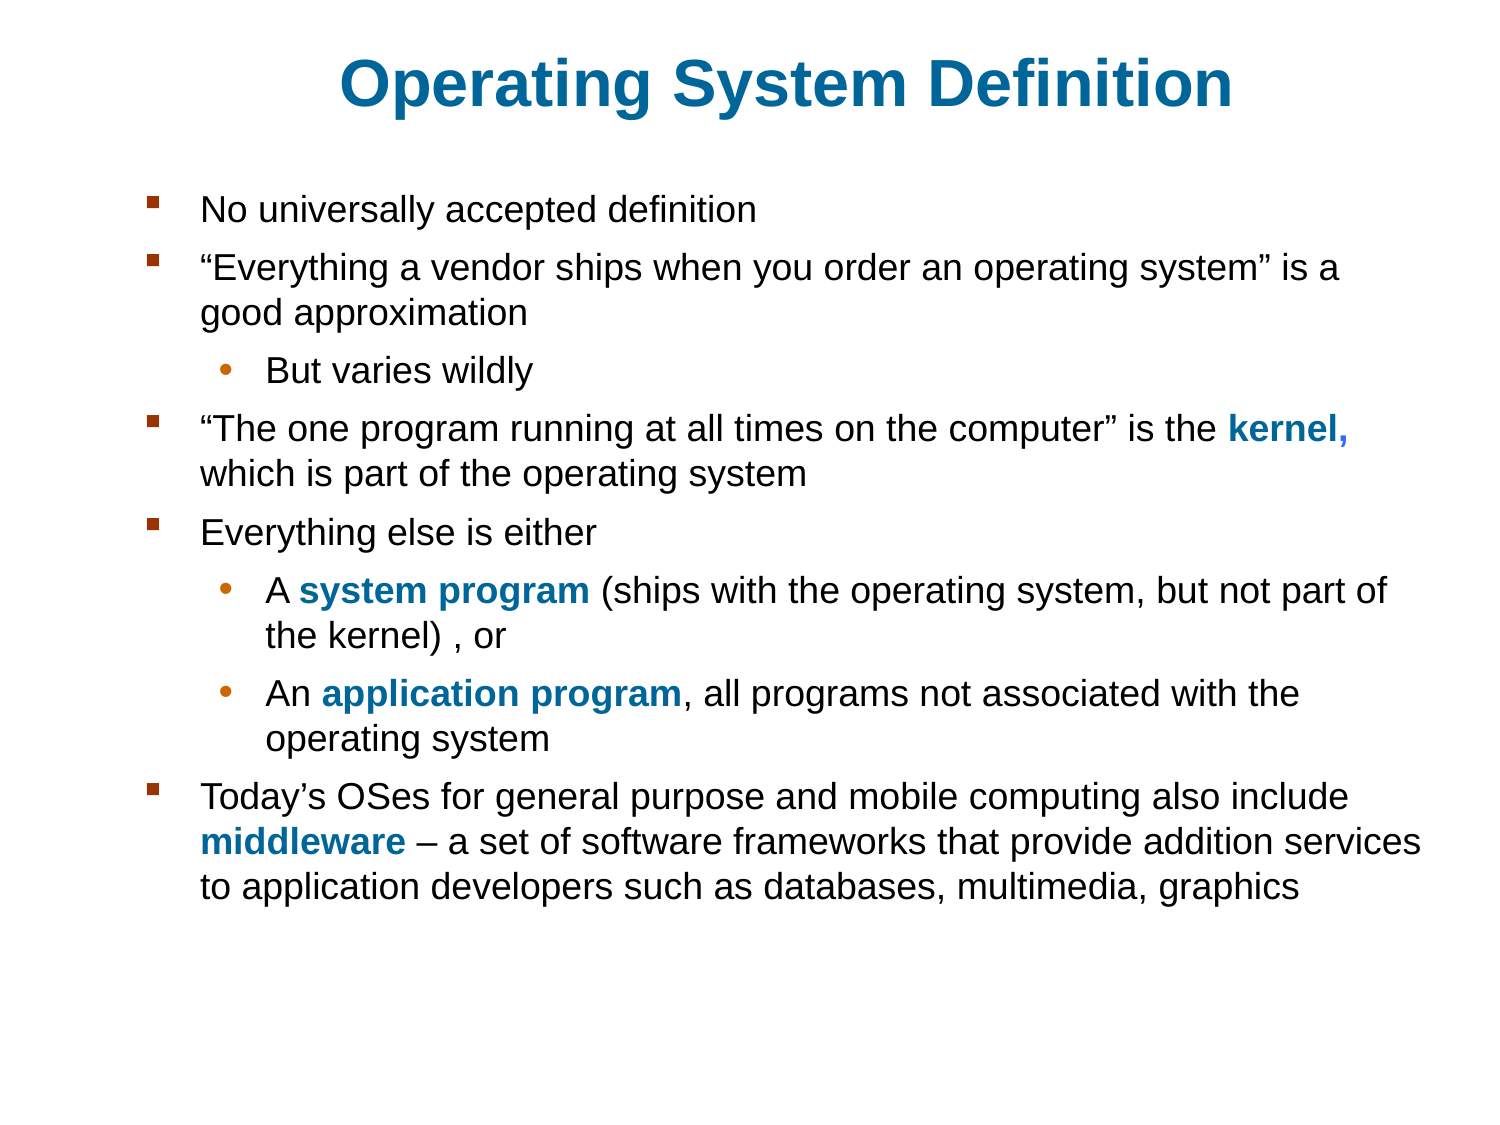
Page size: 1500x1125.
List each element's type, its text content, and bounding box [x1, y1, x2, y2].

title Operating System Definition [169, 32, 1406, 128]
list No universally accepted definition “Everything a vendor ships when you order an operating system” is a good approximation But varies wildly “The one program running at all times on the computer” is the kernel, which is part of the operating system Everything else is either A system program (ships with the operating system, but not part of the kernel) , or An application program, all programs not associated with the operating system Today’s OSes for general purpose and mobile computing also include middleware – a set of software frameworks that provide addition services to application developers such as databases, multimedia, graphics [128, 177, 1440, 954]
